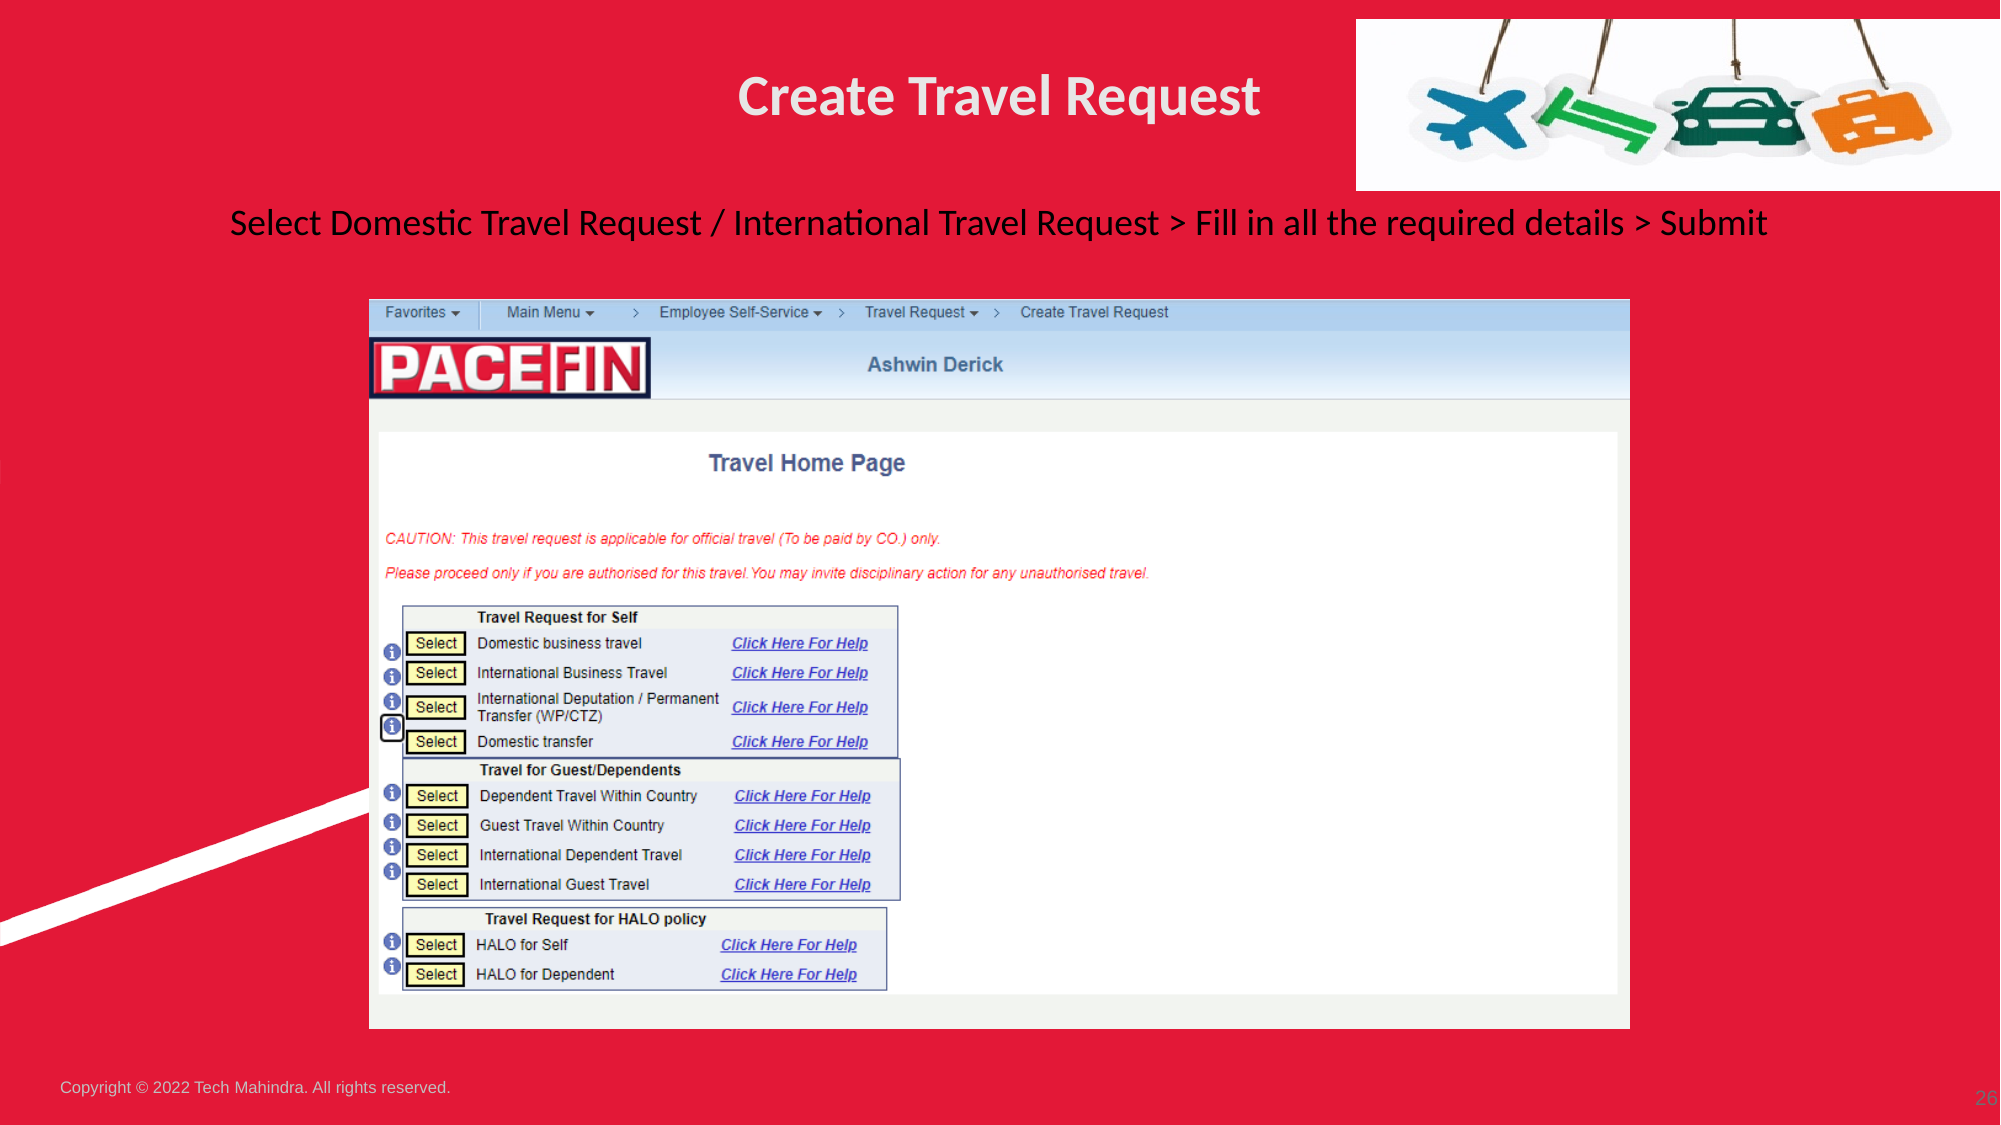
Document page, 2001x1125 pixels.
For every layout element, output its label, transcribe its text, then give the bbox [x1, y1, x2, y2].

picture [1356, 19, 2000, 191]
text_box Select Domestic Travel Request / International Travel Request > Fill in all the required details > Submit [201, 190, 1799, 251]
picture [0, 299, 1631, 1029]
text_box Create Travel Request [669, 57, 1331, 128]
